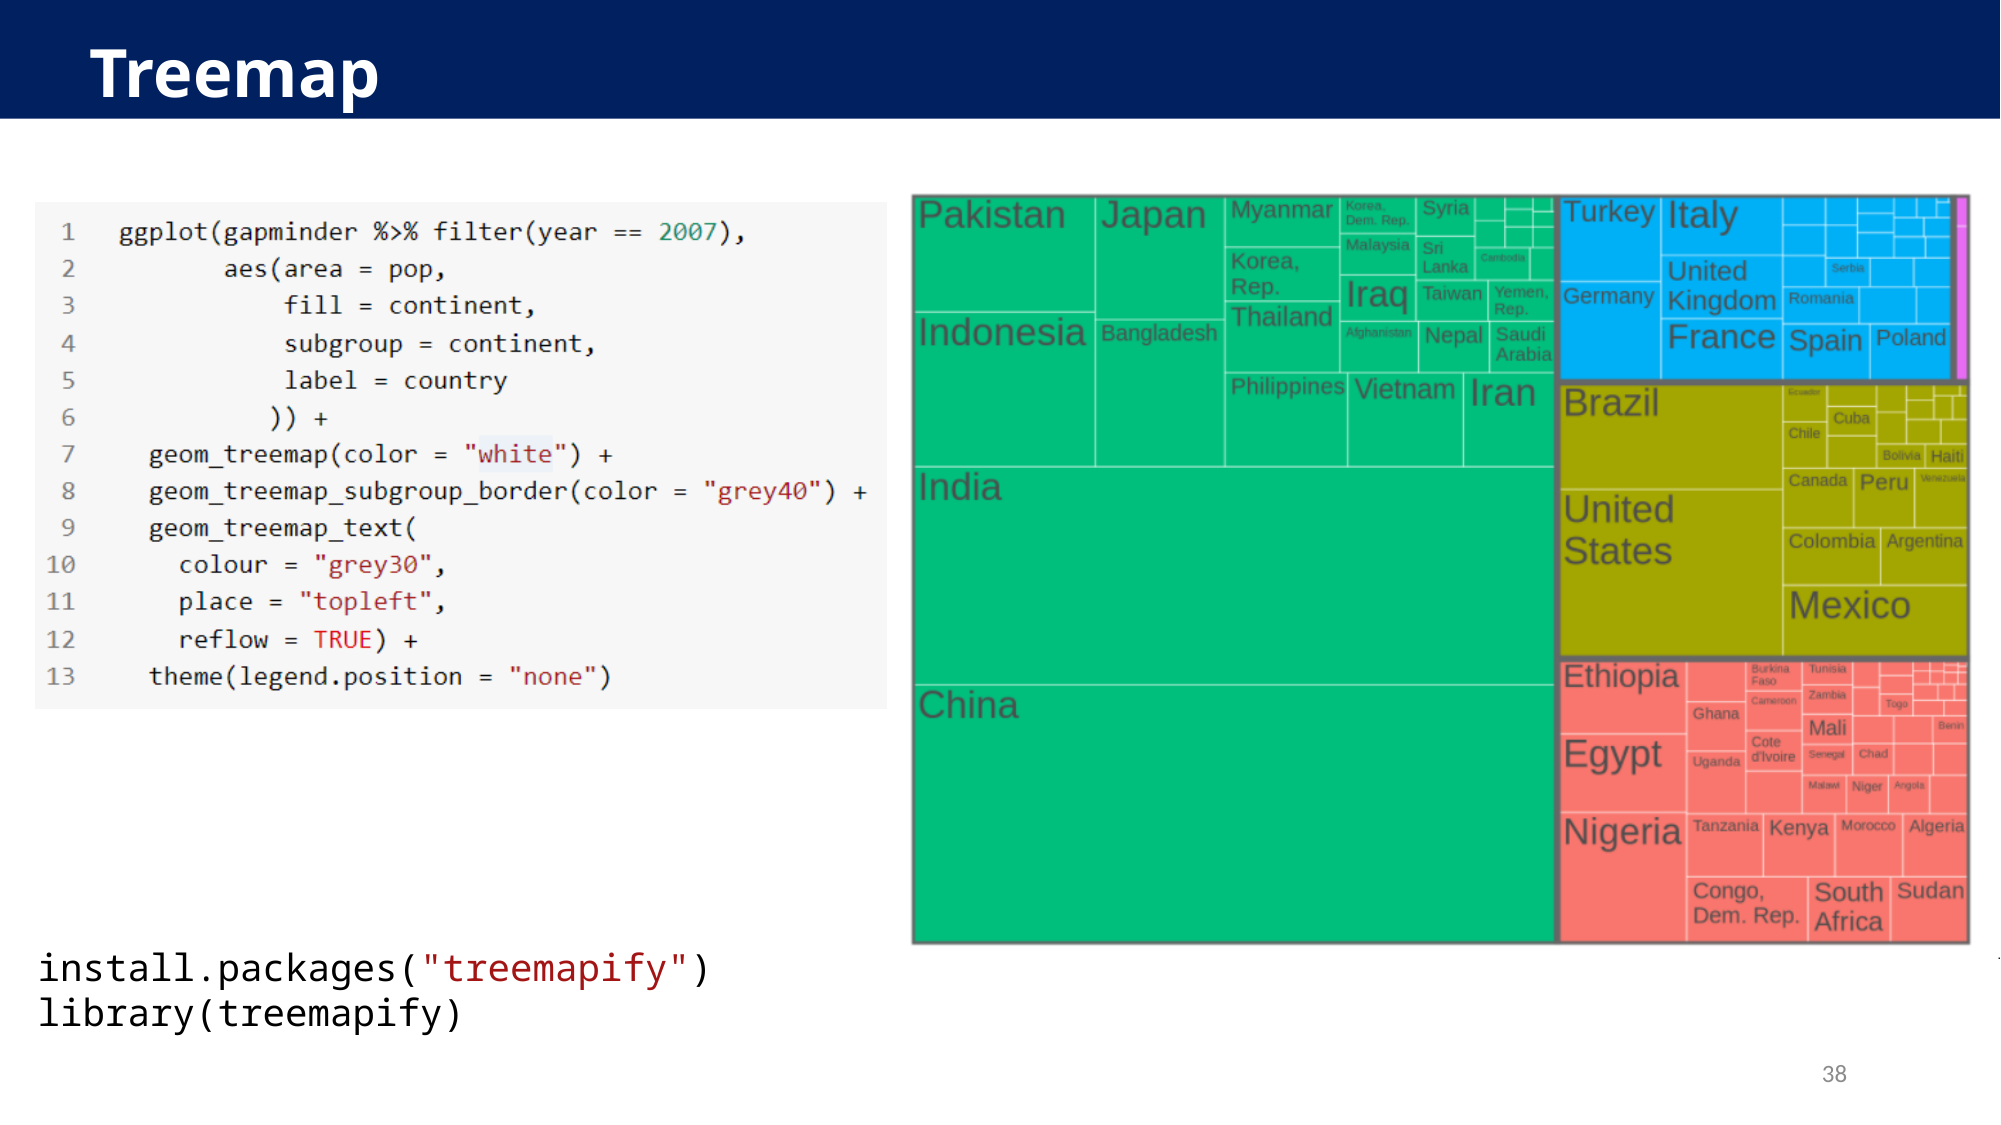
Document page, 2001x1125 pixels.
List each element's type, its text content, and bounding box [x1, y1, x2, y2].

picture [35, 202, 887, 709]
picture [899, 183, 2000, 959]
slide_number 38 [1412, 1042, 1863, 1103]
text_box install.packages("treemapify") library(treemapify) [22, 936, 728, 1042]
text_box Treemap [0, 0, 2000, 119]
